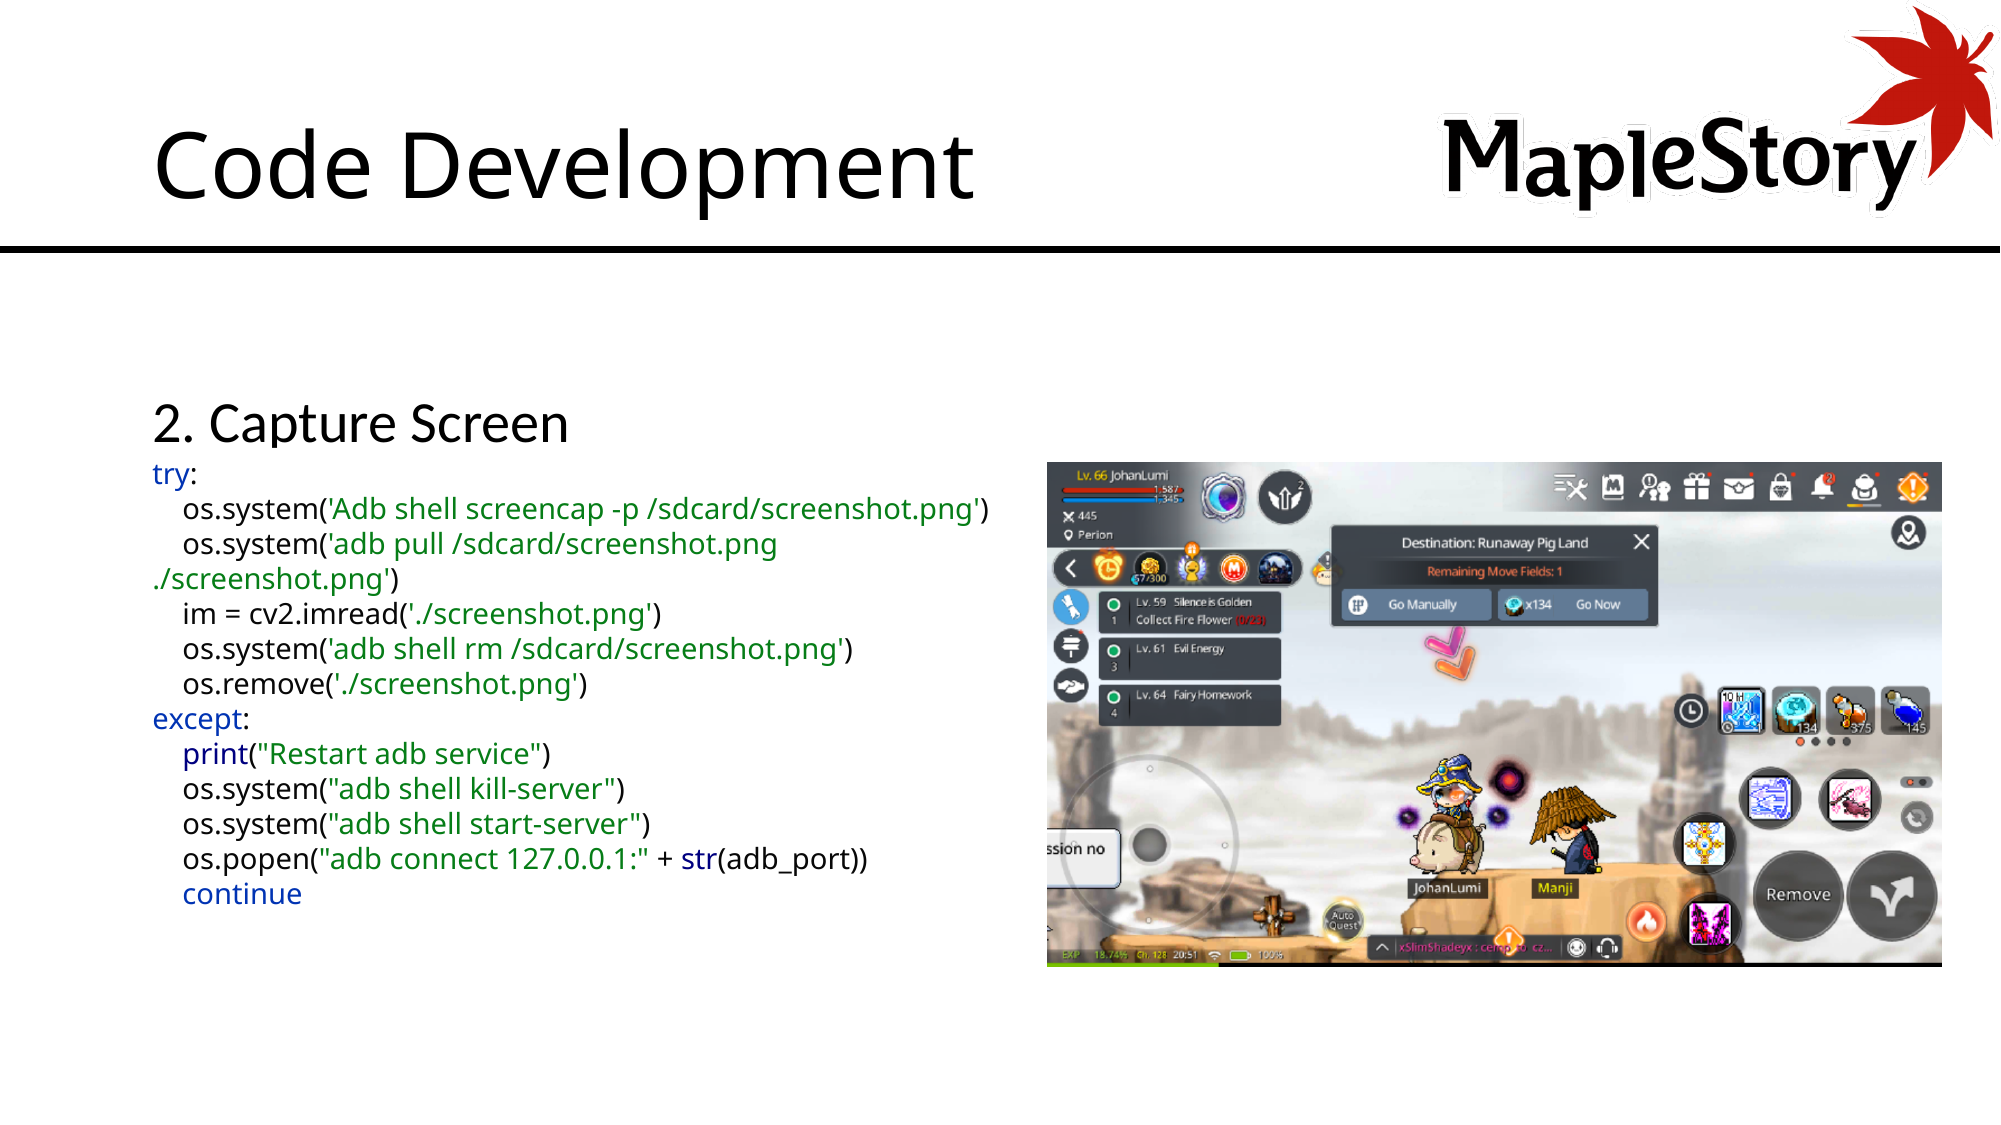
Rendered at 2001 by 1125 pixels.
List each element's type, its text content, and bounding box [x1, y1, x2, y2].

text_box 2. Capture Screen [137, 377, 1140, 462]
picture [1437, 0, 2000, 218]
text_box try: os.system('Adb shell screencap -p /sdcard/screenshot.png') os.system('adb pull /sdcard/screenshot.png ./screenshot.png') im = cv2.imread('./screenshot.png') os.system('adb shell rm /sdcard/screenshot.png') os.remove('./screenshot.png') except: print("Restart adb service") os.system("adb shell kill-server") os.system("adb shell start-server") os.popen("adb connect 127.0.0.1:" + str(adb_port)) continue [137, 447, 1048, 918]
title Code Development [137, 59, 1863, 278]
picture [1047, 462, 1942, 967]
